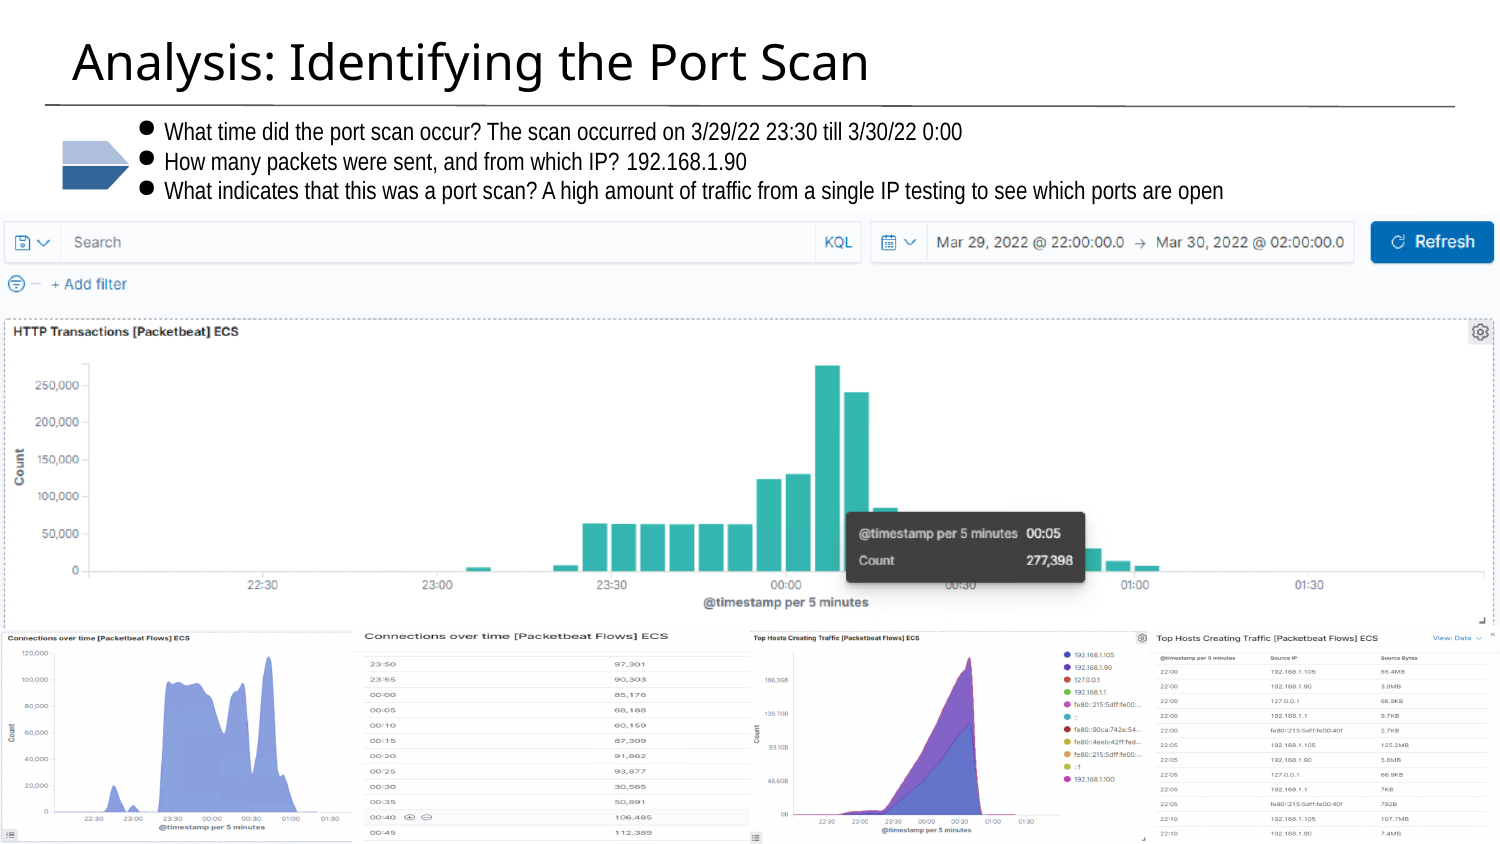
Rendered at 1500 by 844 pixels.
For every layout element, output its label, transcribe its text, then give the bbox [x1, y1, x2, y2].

picture [0, 213, 1500, 844]
title Analysis: Identifying the Port Scan [0, 0, 1500, 88]
subtitle What time did the port scan occur? The scan occurred on 3/29/22 23:30 till 3/30/22 0:00 How many packets were sent, and from which IP? 192.168.1.90 What indicates that this was a port scan? A high amount of traffic from a single IP testing to see which ports are open [36, 99, 1440, 212]
picture [59, 136, 131, 192]
